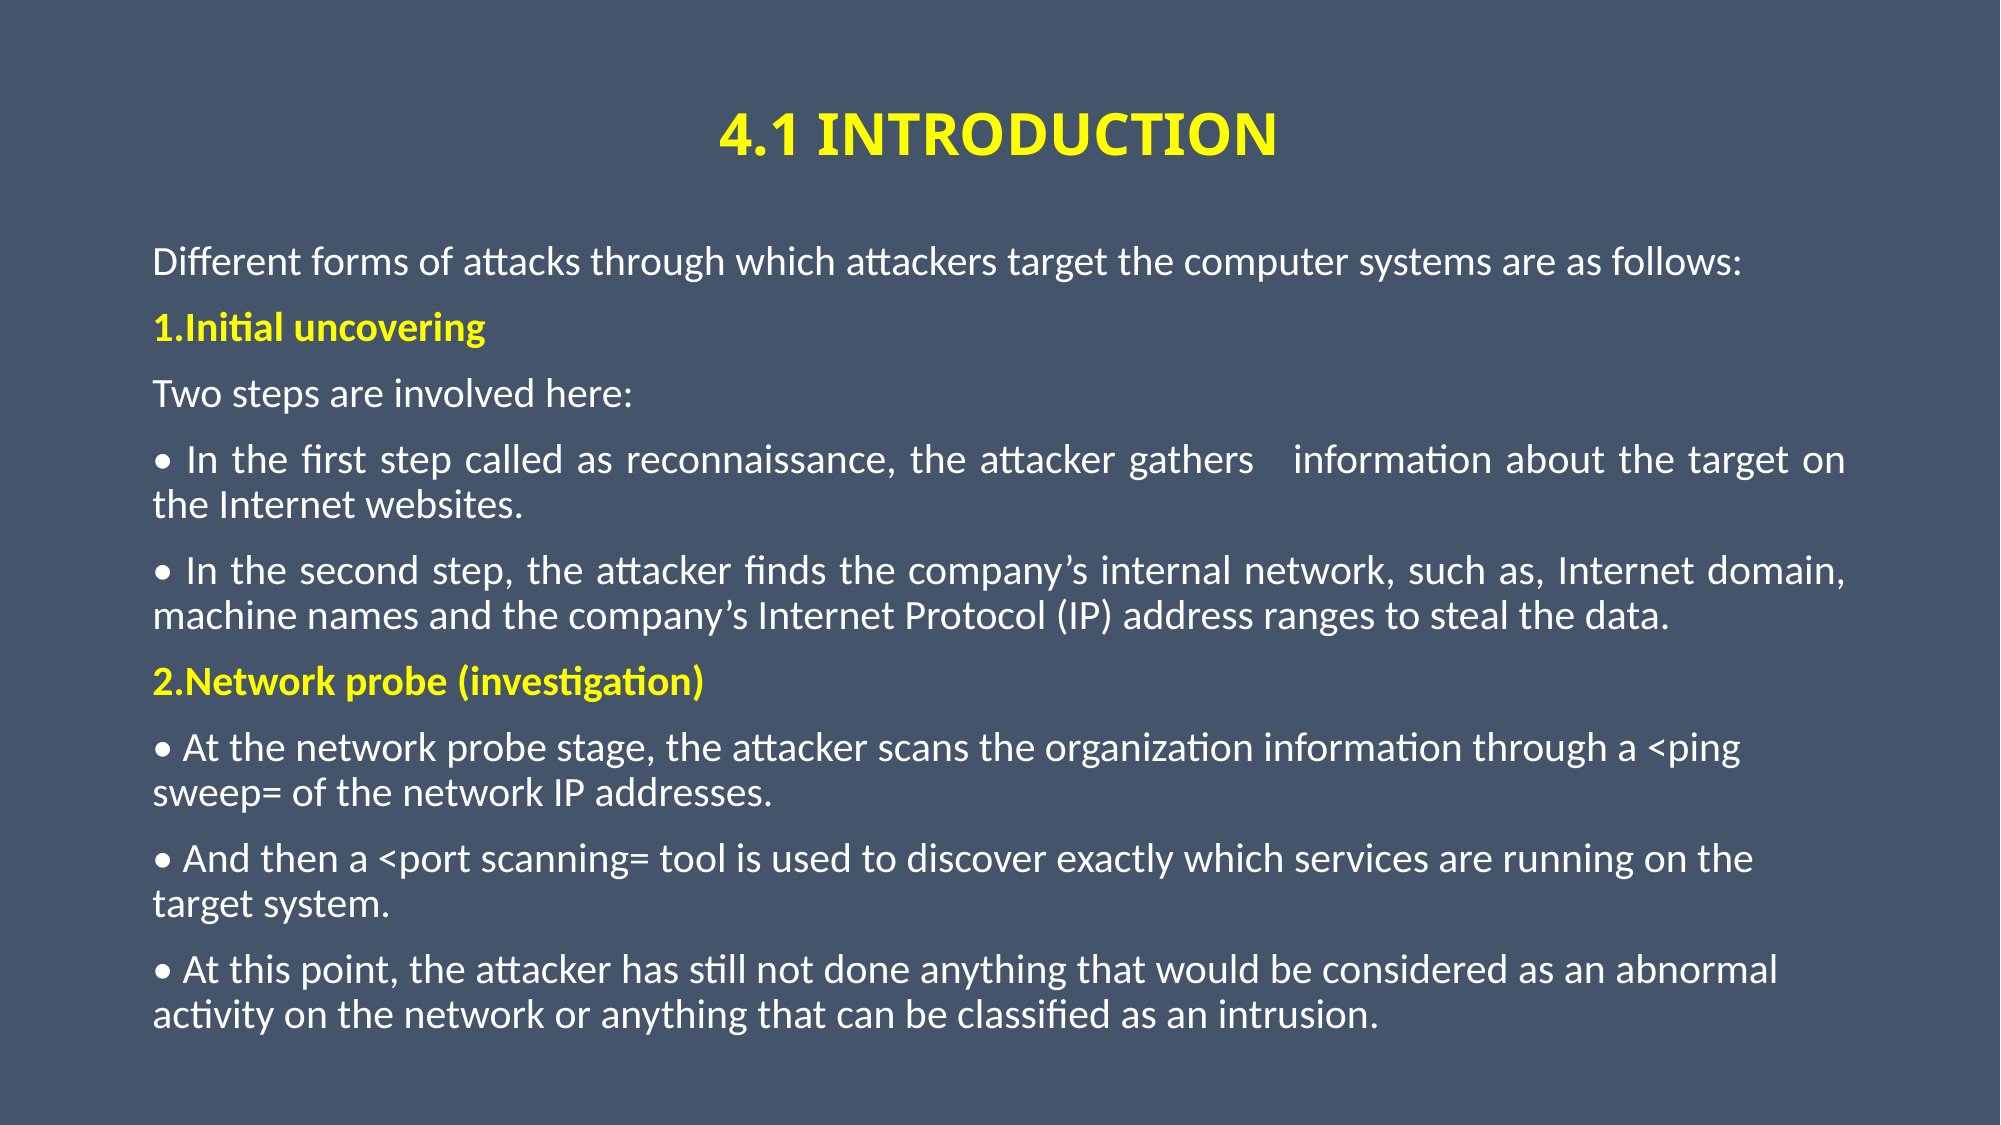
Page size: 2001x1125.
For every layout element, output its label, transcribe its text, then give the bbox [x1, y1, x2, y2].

list Different forms of attacks through which attackers target the computer systems are as follows: 1.Initial uncovering Two steps are involved here: • In the first step called as reconnaissance, the attacker gathers information about the target on the Internet websites. • In the second step, the attacker finds the company’s internal network, such as, Internet domain, machine names and the company’s Internet Protocol (IP) address ranges to steal the data. 2.Network probe (investigation) • At the network probe stage, the attacker scans the organization information through a <ping sweep= of the network IP addresses. • And then a <port scanning= tool is used to discover exactly which services are running on the target system. • At this point, the attacker has still not done anything that would be considered as an abnormal activity on the network or anything that can be classified as an intrusion. [137, 232, 1863, 1079]
title 4.1 INTRODUCTION [137, 59, 1863, 215]
